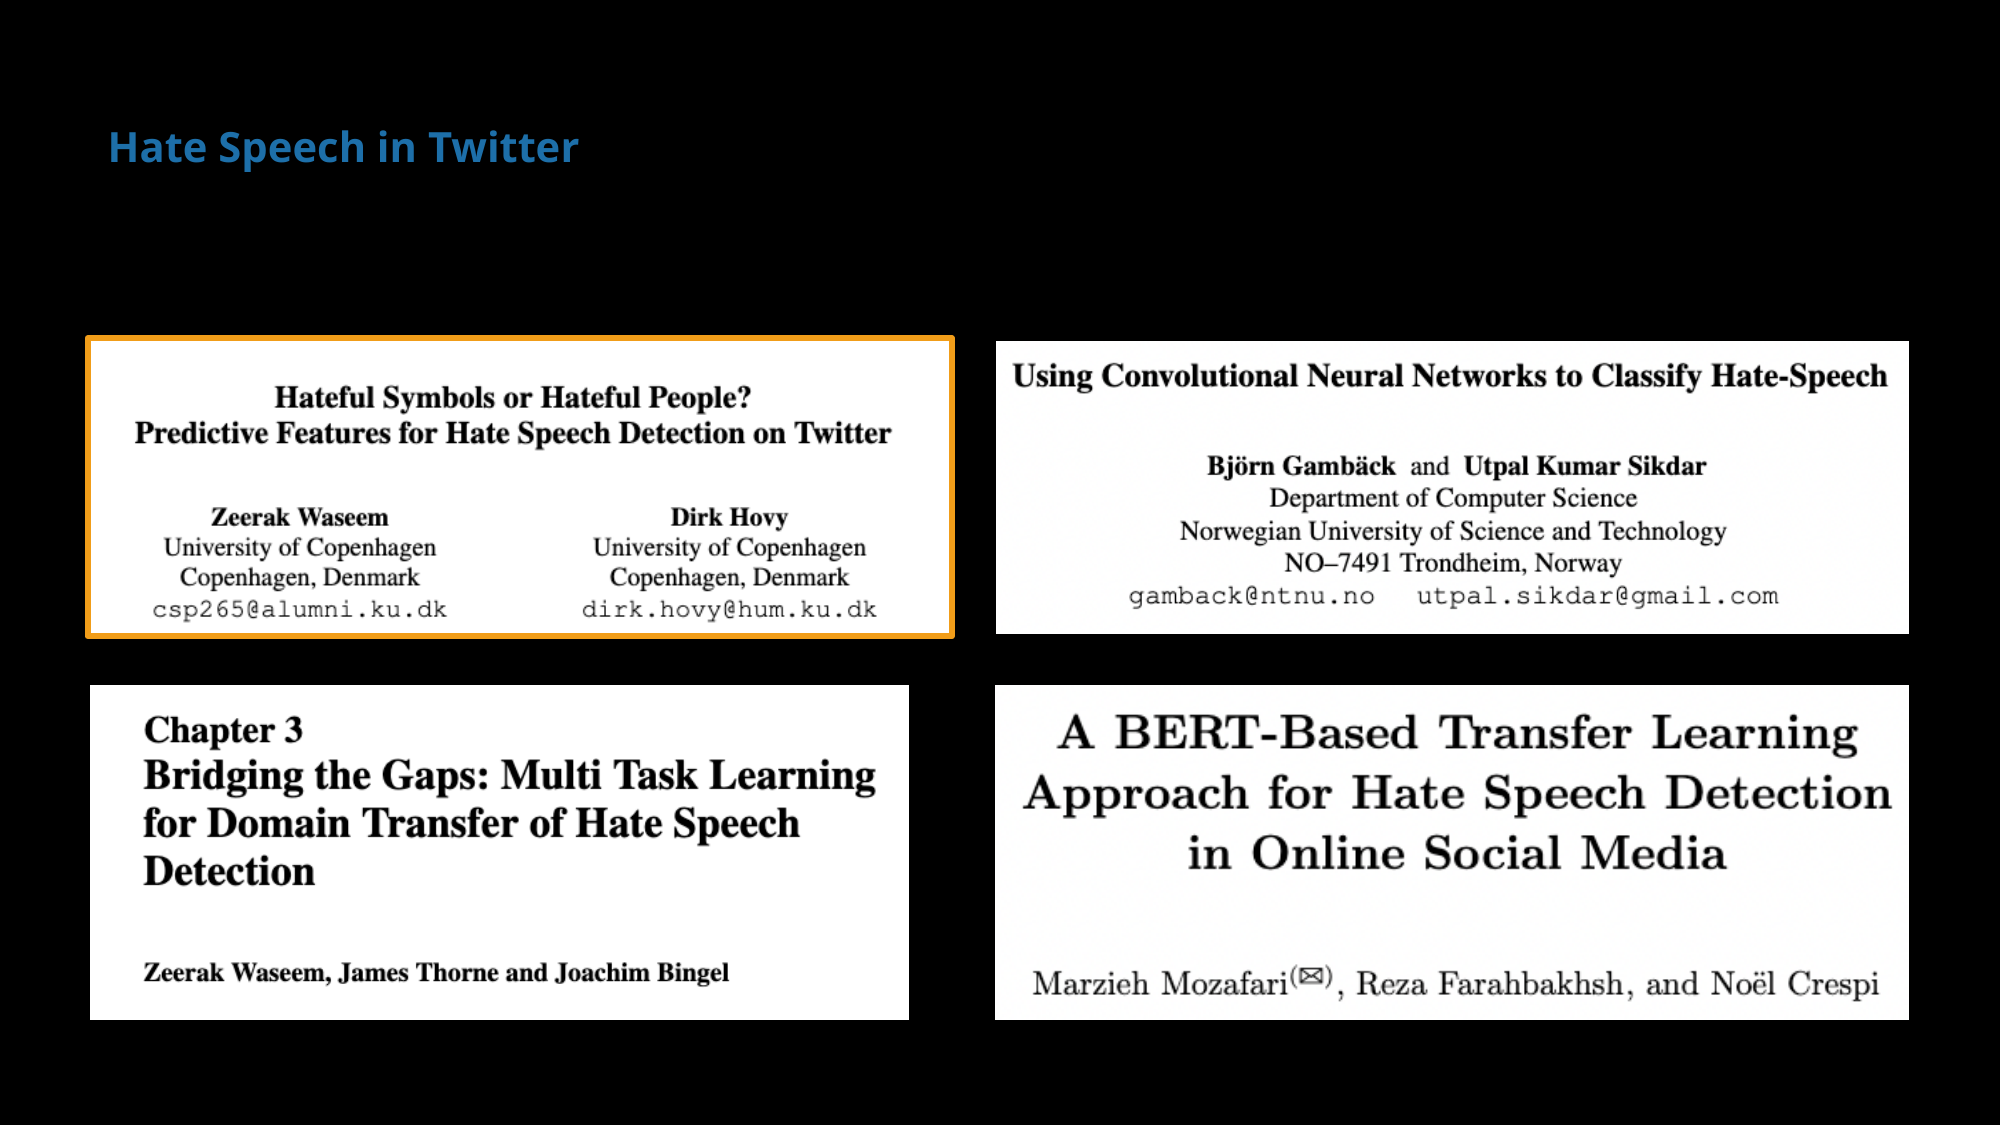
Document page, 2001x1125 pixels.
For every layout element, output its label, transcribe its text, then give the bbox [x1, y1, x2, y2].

picture [996, 341, 1909, 634]
picture [995, 685, 1909, 1020]
picture [90, 685, 909, 1020]
title Hate Speech in Twitter [92, 73, 1593, 180]
picture [90, 341, 949, 634]
